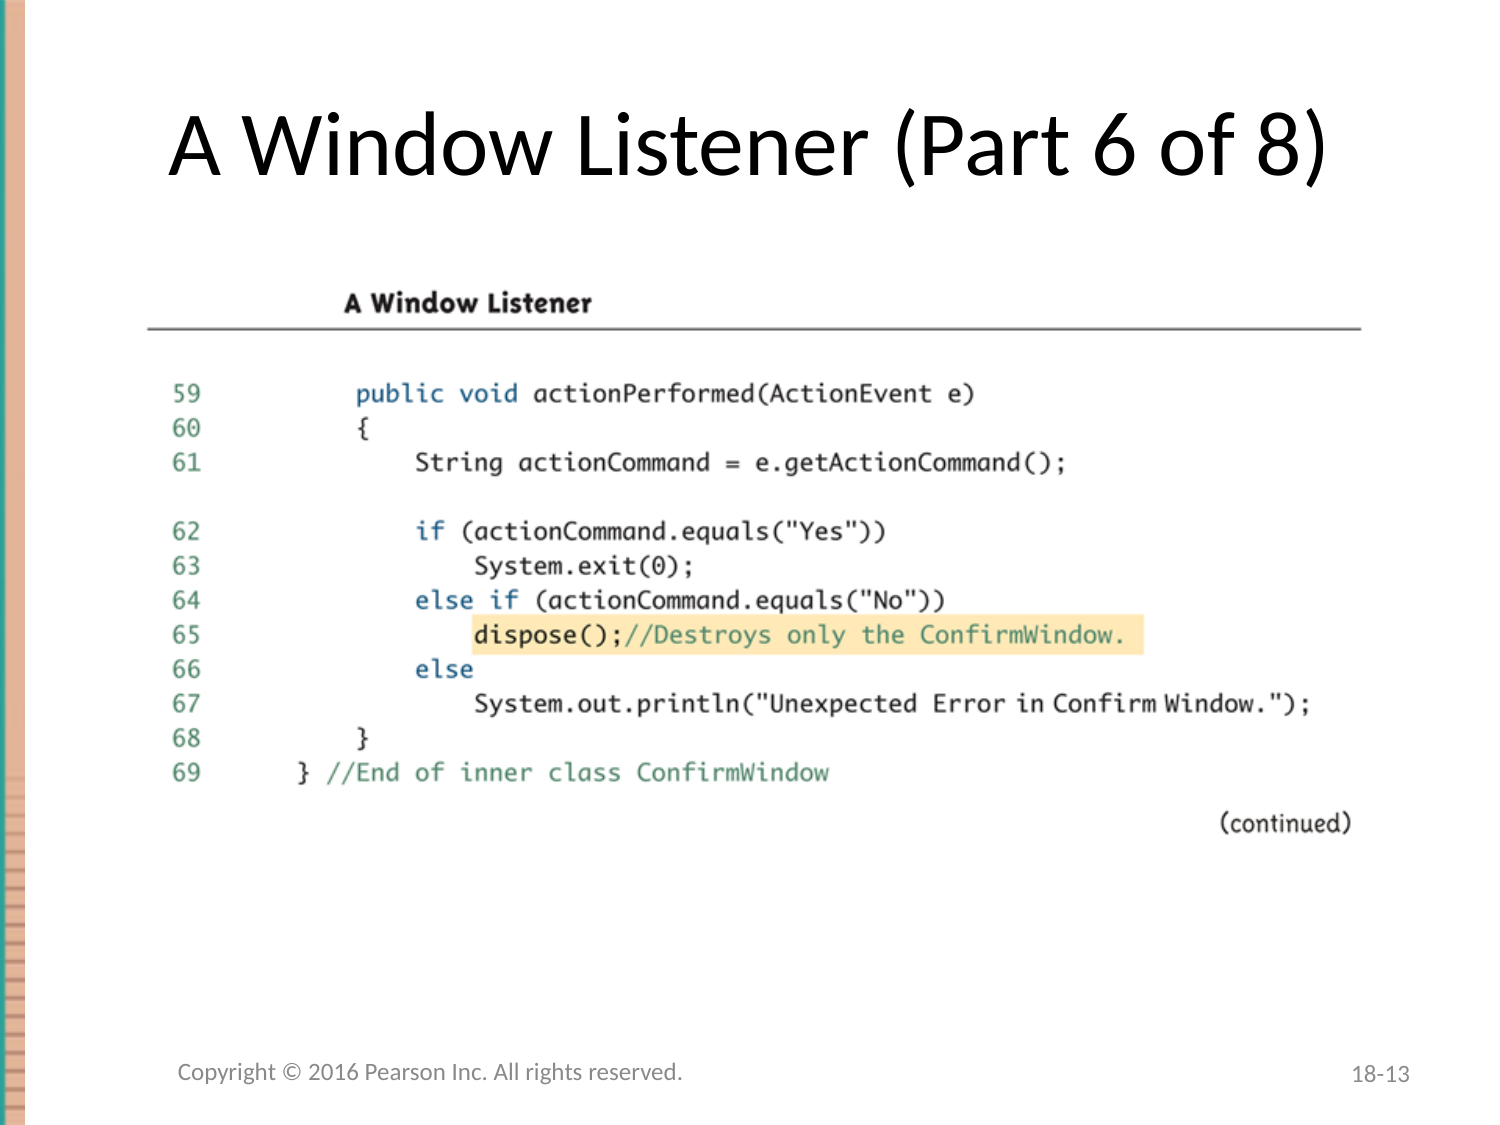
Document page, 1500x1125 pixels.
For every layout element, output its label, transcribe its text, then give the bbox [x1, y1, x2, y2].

title A Window Listener (Part 6 of 8) [75, 45, 1425, 233]
picture [115, 276, 1385, 849]
picture [0, 0, 25, 1125]
slide_number 18-13 [1074, 1042, 1425, 1103]
footer Copyright © 2016 Pearson Inc. All rights reserved. [75, 1040, 788, 1100]
